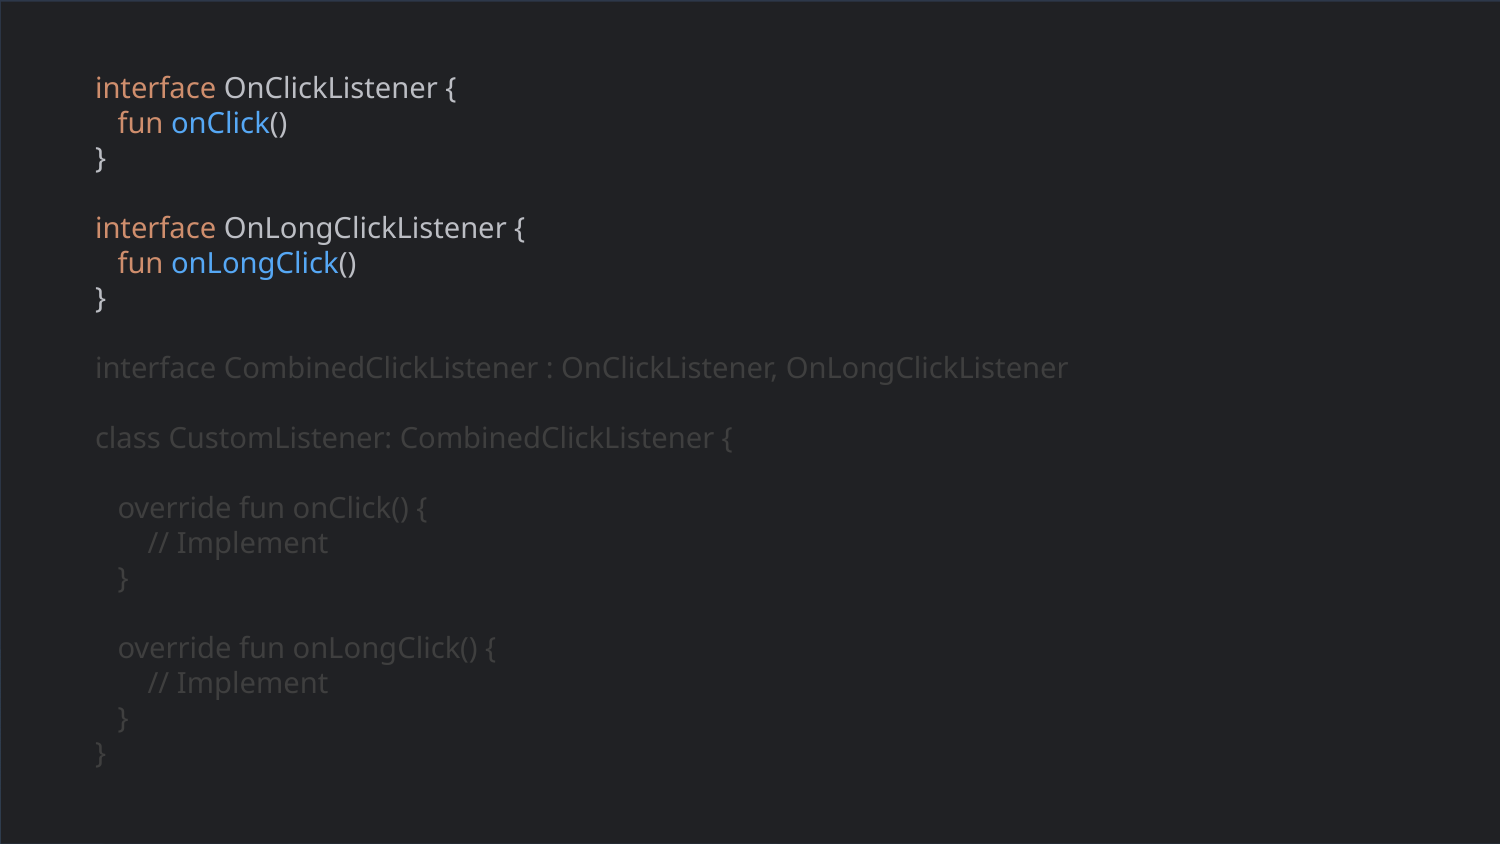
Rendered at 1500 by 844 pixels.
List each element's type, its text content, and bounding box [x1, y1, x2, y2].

text_box [0, 1, 1500, 844]
list interface OnClickListener { fun onClick() } interface OnLongClickListener { fun onLongClick() } interface CombinedClickListener : OnClickListener, OnLongClickListener class CustomListener: CombinedClickListener { override fun onClick() { // Implement } override fun onLongClick() { // Implement } } [95, 69, 1500, 801]
